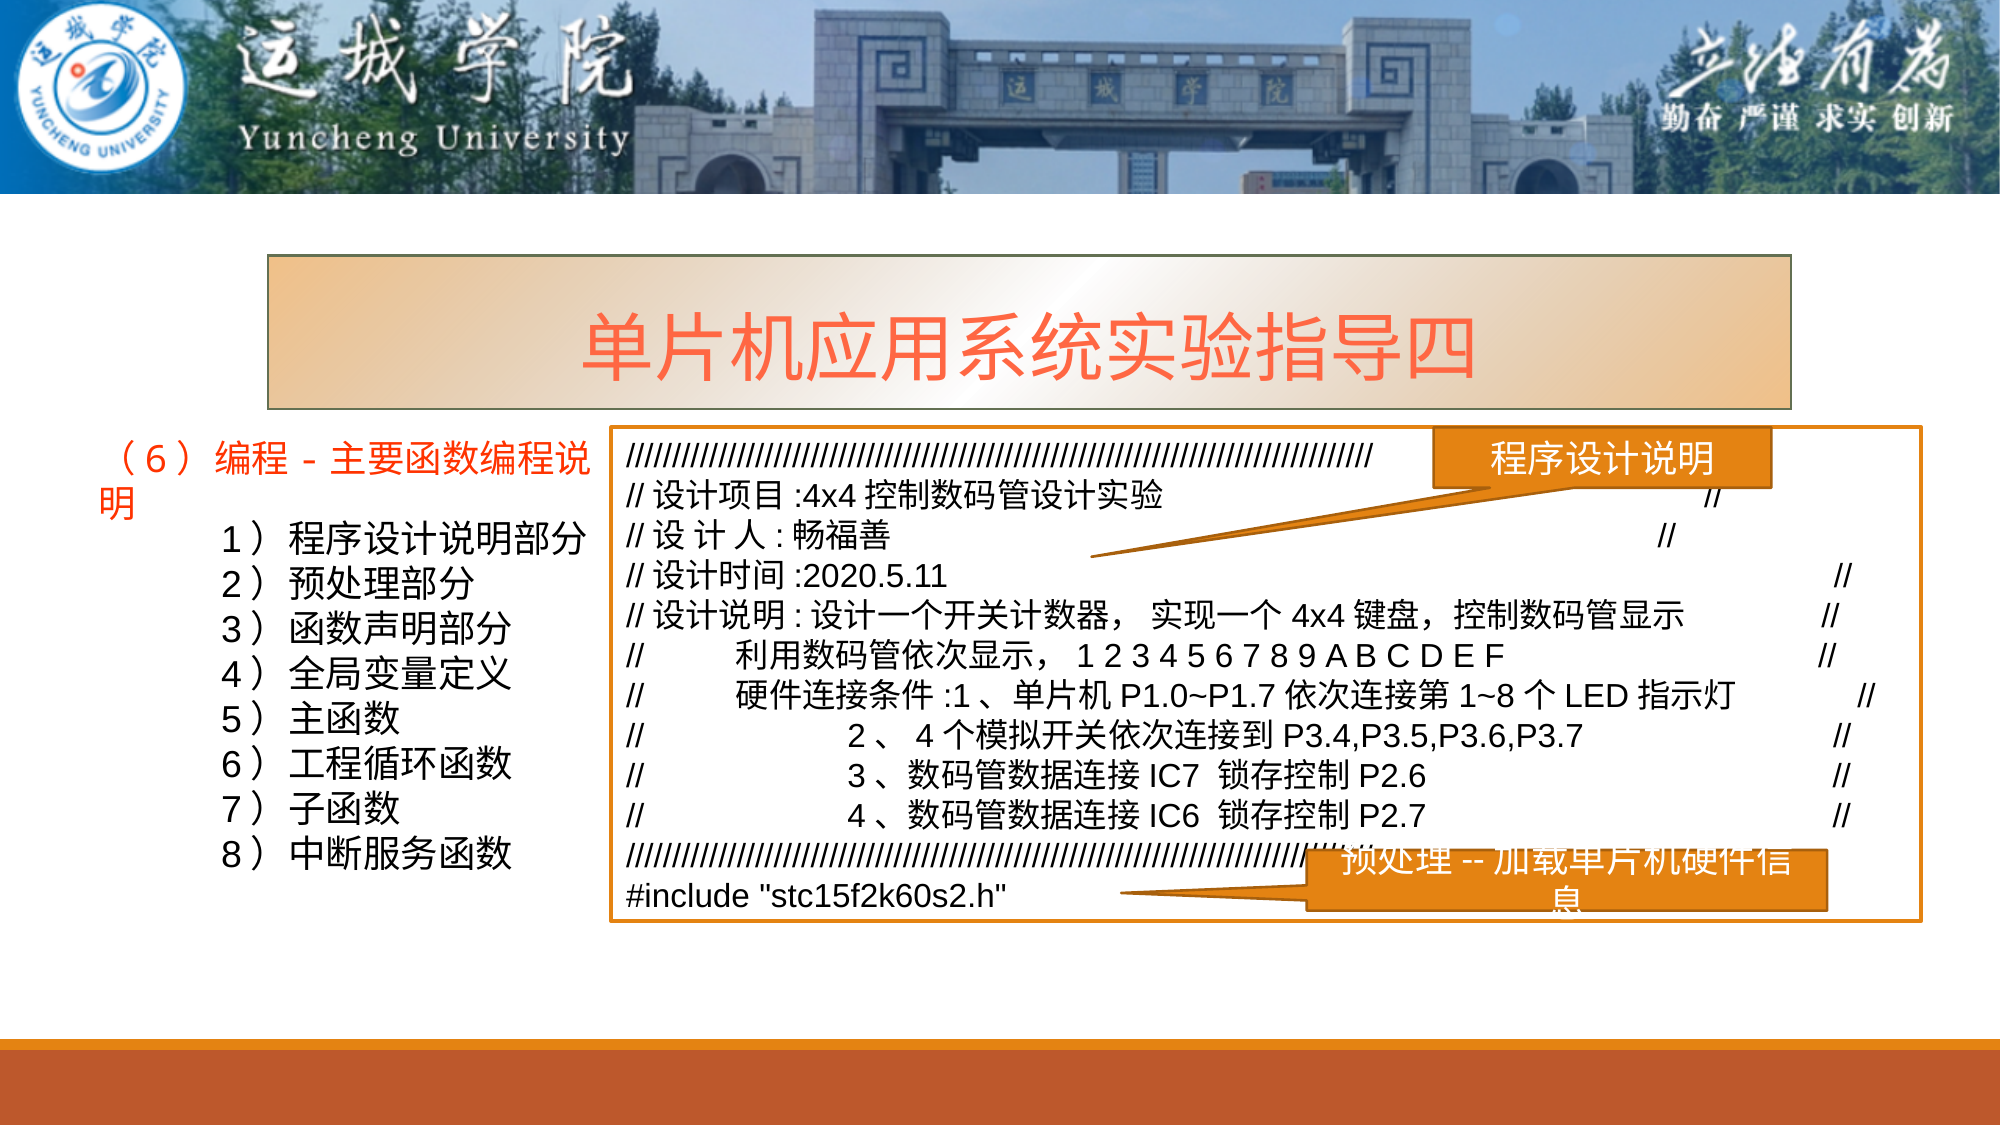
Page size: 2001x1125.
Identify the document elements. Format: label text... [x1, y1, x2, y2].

text_box 1）程序设计说明部分 2）预处理部分 3）函数声明部分 4）全局变量定义 5）主函数 6）工程循环函数 7）子函数 8）中断服务函数 [206, 532, 611, 883]
picture [0, 0, 2000, 194]
text_box ///////////////////////////////////////////////////////////////////////////////// //设计项目:4x4控制数码管设计实验 // //设 计 人:畅福善 // //设计时间:2020.5.11 // //设计说明:设计一个开关计数器， 实现一个4x4键盘，控制数码管显示 // // 利用数码管依次显示，1 2 3 4 5 6 7 8 9 A B C D E F // // 硬件连接条件:1、单片机P1.0~P1.7依次连接第1~8个LED指示灯 // // 2、4个模拟开关依次连接到P3.4,P3.5,P3.6,P3.7 // // 3、数码管数据连接IC7 锁存控制P2.6 // // 4、数码管数据连接IC6 锁存控制P2.7 // ///////////////////////////////////////////////////////////////////////////////// #include "stc15f2k60s2.h" [611, 427, 1921, 922]
text_box 单片机应用系统实验指导四 [267, 255, 1792, 409]
text_box （6）编程-主要函数编程说明 [83, 427, 639, 532]
text_box 程序设计说明 [1090, 426, 1773, 559]
text_box 预处理--加载单片机硬件信息 [1119, 848, 1829, 912]
